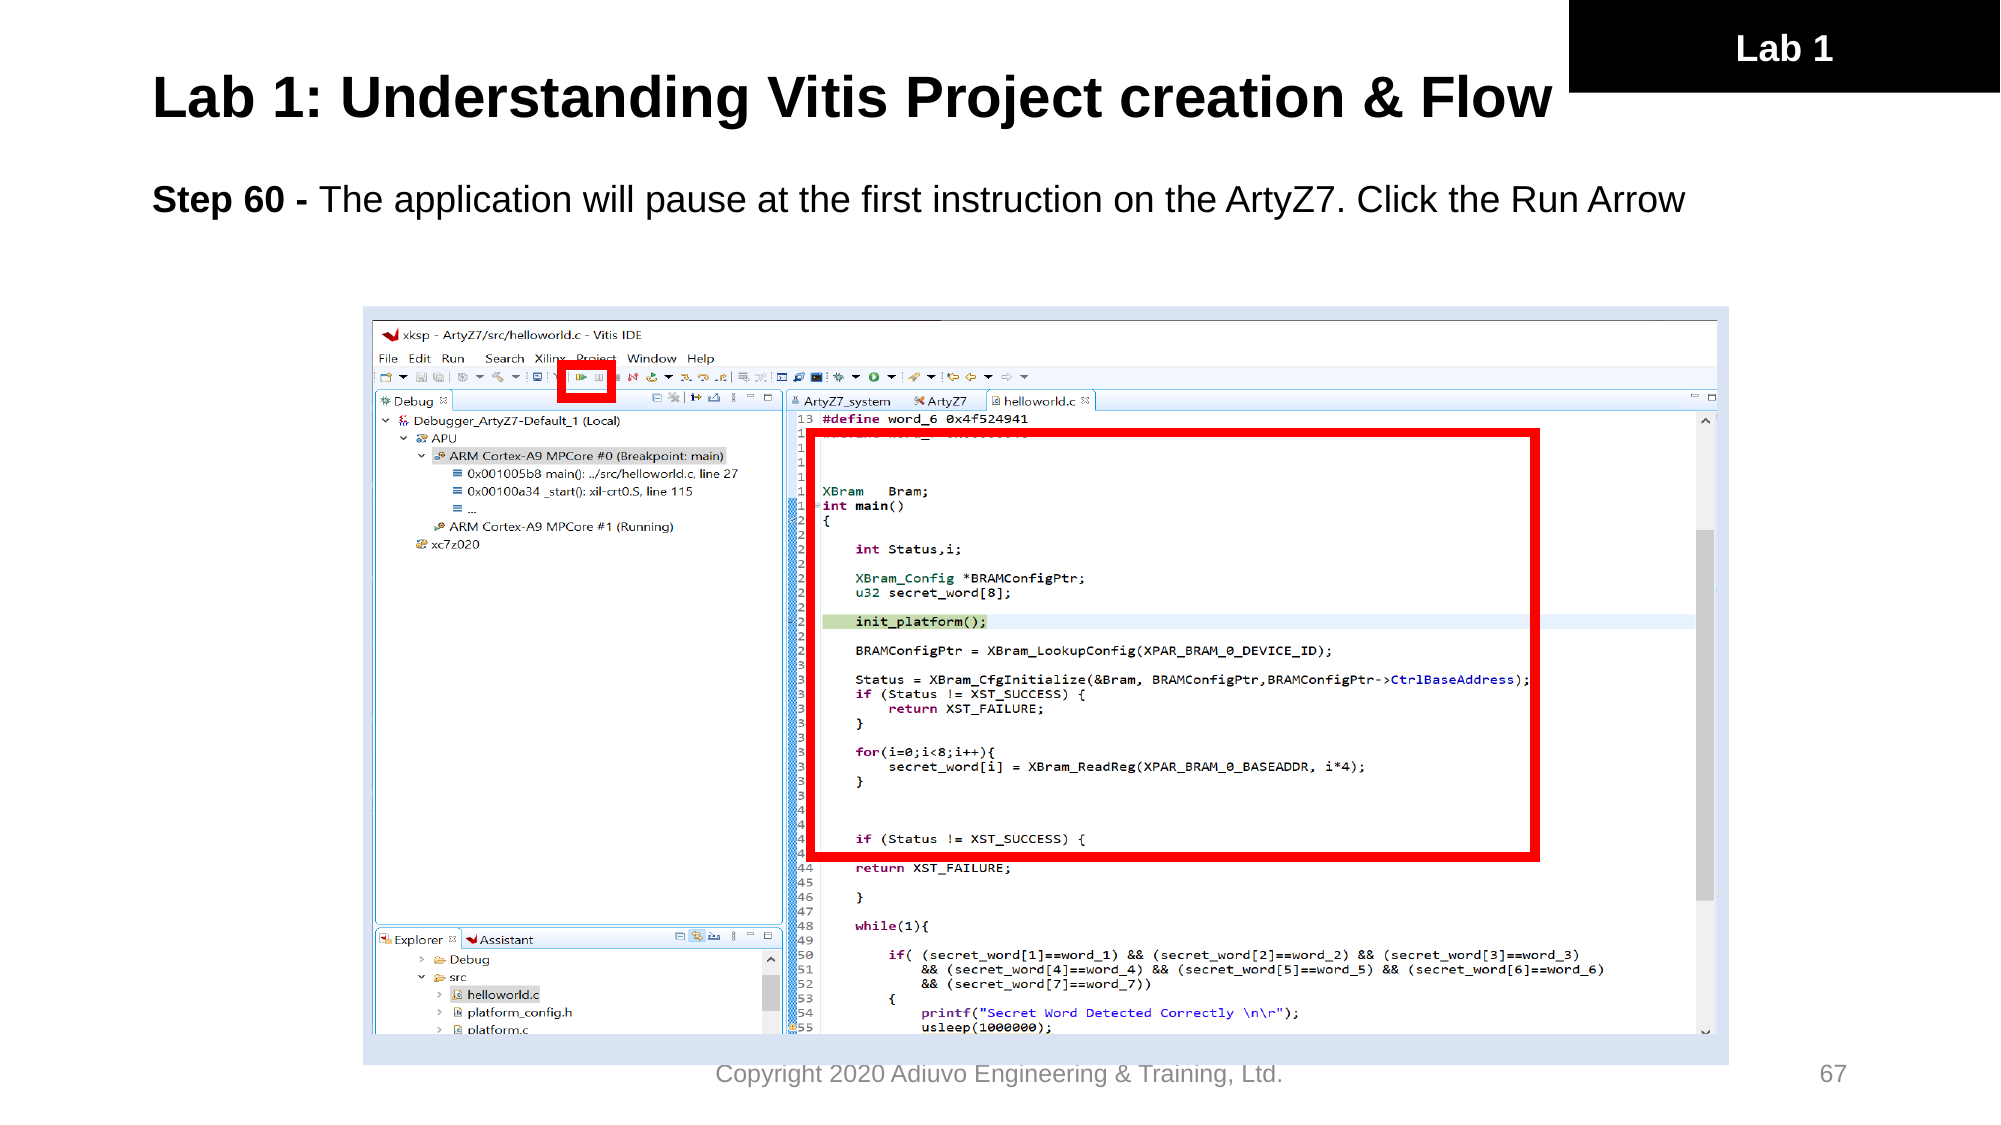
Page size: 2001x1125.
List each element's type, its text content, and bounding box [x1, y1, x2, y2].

slide_number 67 [1412, 1042, 1863, 1103]
text_box Step 60 - The application will pause at the first instruction on the ArtyZ7. Click the Run Arrow [137, 167, 1863, 228]
text_box Lab 1 [1568, 0, 2000, 94]
text_box [362, 305, 1730, 1066]
title Lab 1: Understanding Vitis Project creation & Flow [137, 59, 1863, 153]
picture [372, 320, 1718, 1034]
footer Copyright 2020 Adiuvo Engineering & Training, Ltd. [662, 1042, 1338, 1103]
